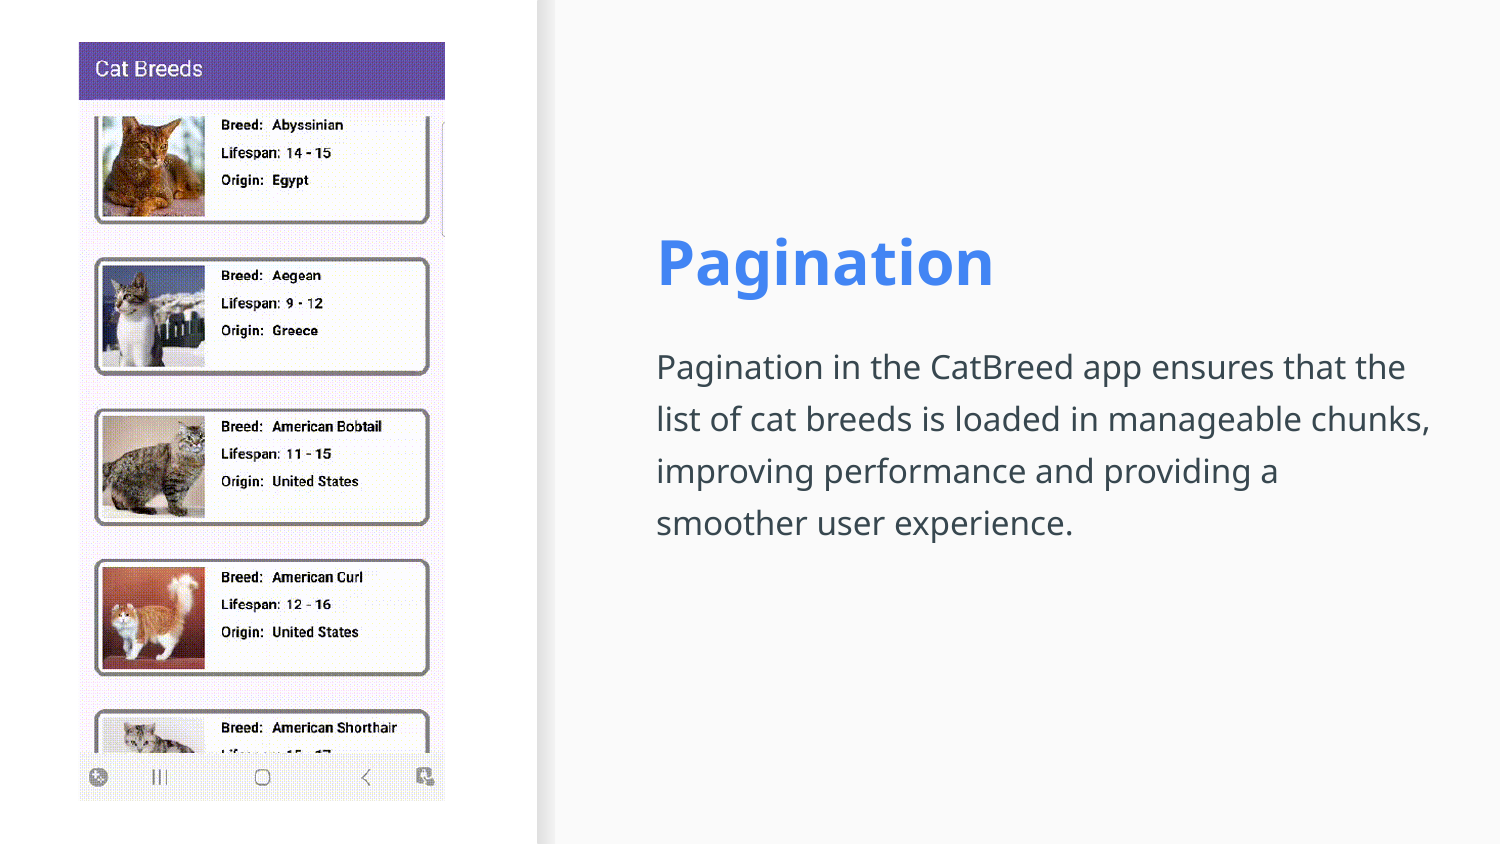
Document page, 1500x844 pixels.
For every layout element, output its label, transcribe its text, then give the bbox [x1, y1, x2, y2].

picture [78, 42, 446, 802]
list Pagination Pagination in the CatBreed app ensures that the list of cat breeds is loaded in manageable chunks, improving performance and providing a smoother user experience. [640, 160, 1455, 683]
